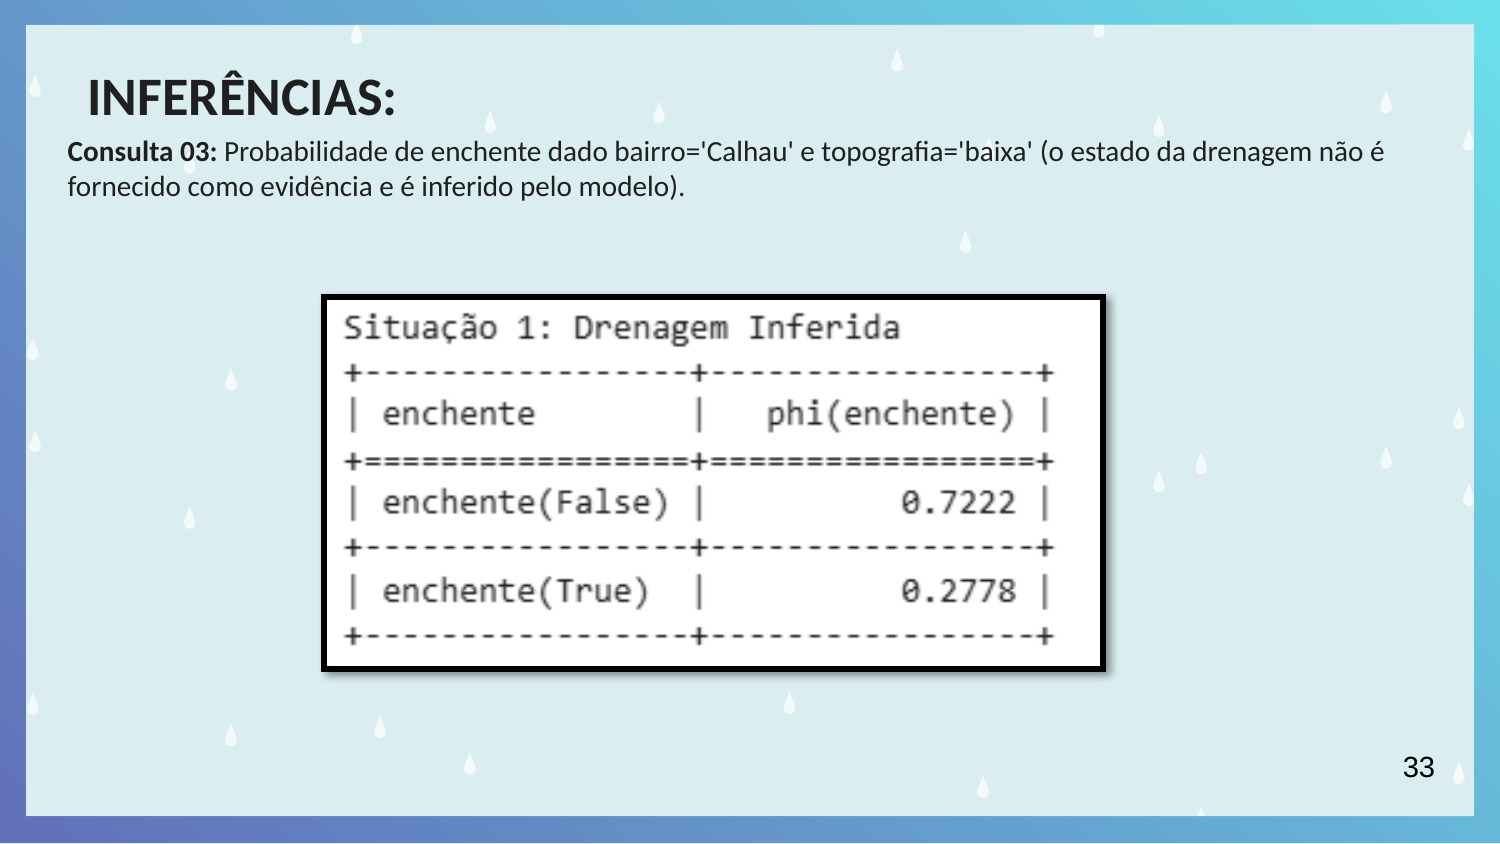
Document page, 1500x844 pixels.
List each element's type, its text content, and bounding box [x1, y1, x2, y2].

picture [327, 299, 1101, 667]
text_box 33 [1387, 741, 1463, 792]
text_box INFERÊNCIAS: [72, 53, 523, 124]
text_box Consulta 03: Probabilidade de enchente dado bairro='Calhau' e topografia='baixa' (o estado da drenagem não é fornecido como evidência e é inferido pelo modelo). [52, 124, 1481, 210]
